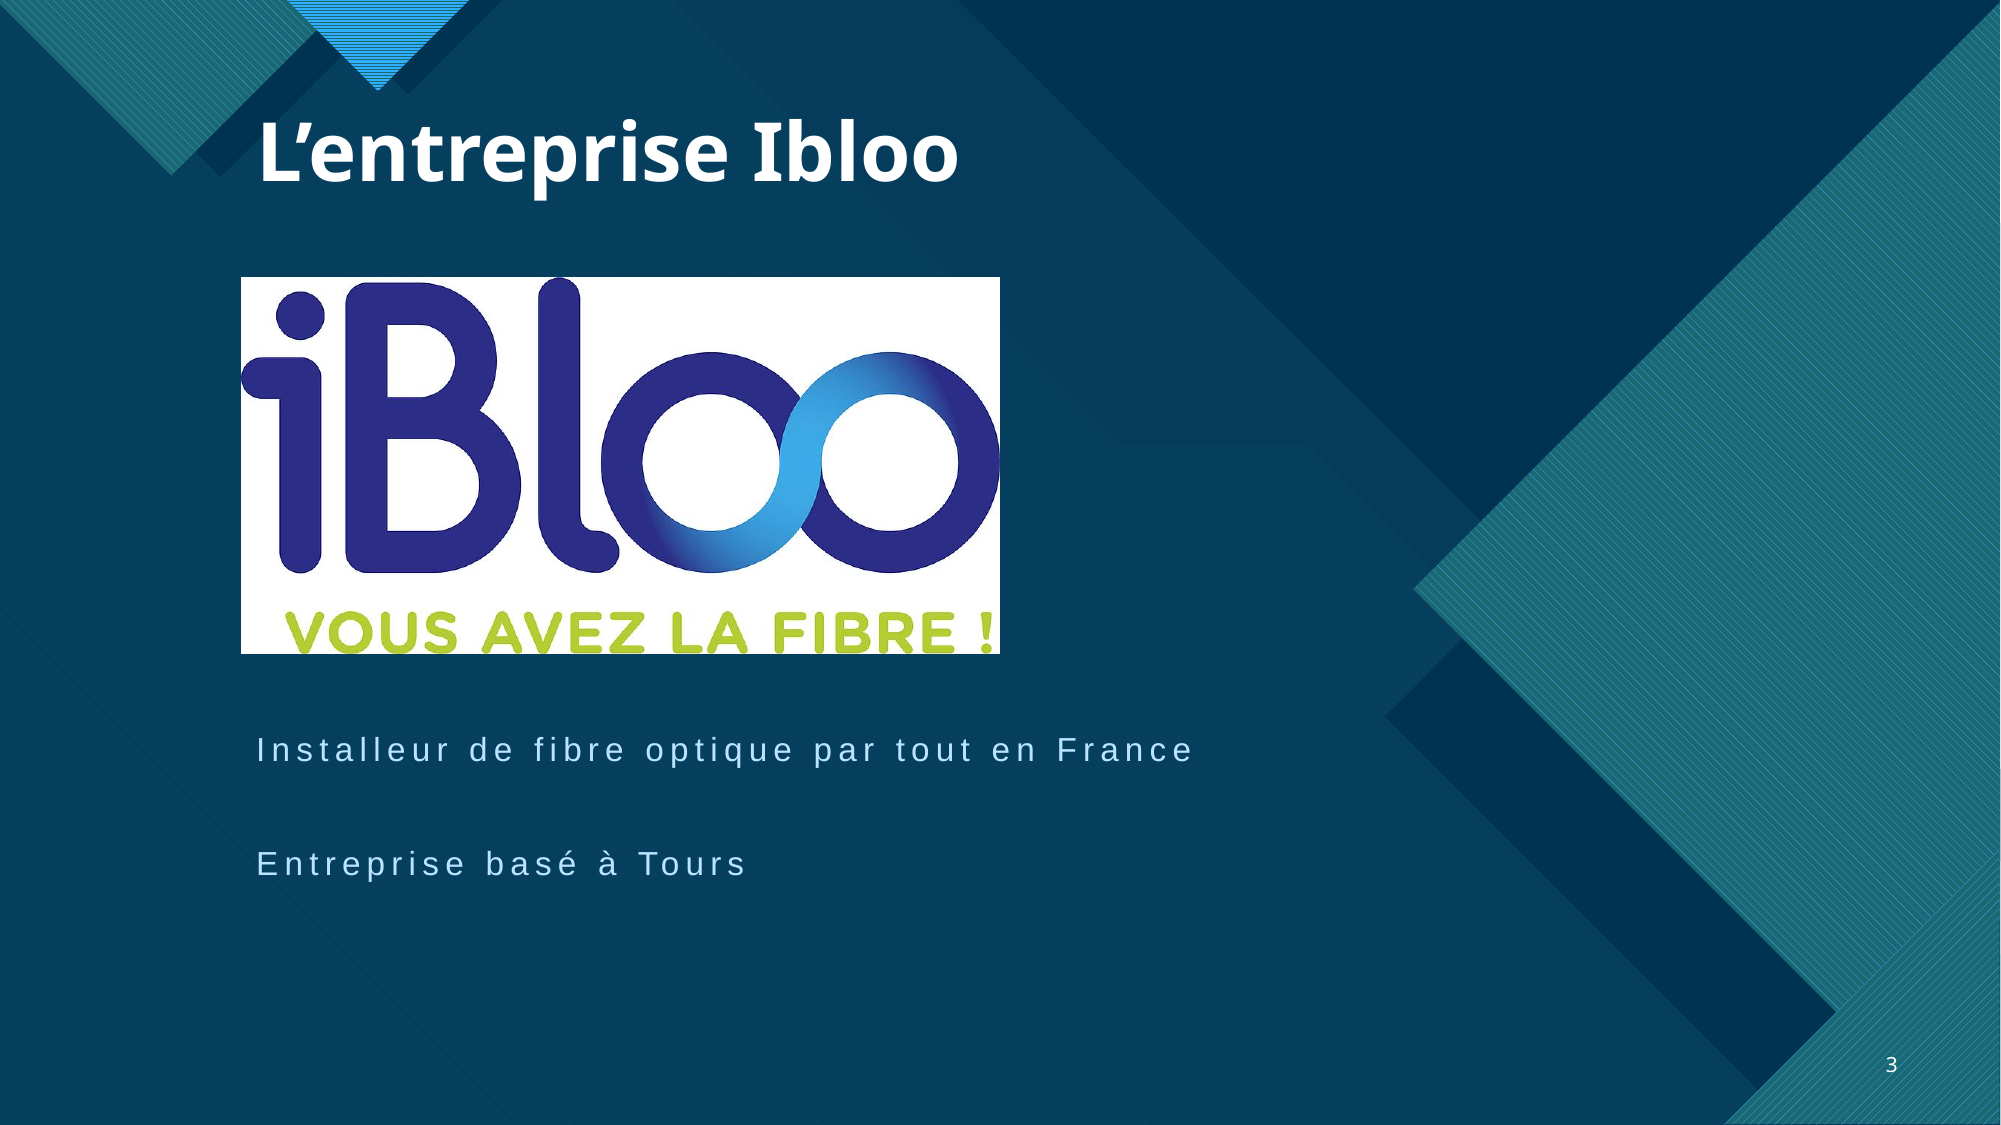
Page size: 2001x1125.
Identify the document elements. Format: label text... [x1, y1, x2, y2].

list Installeur de fibre optique par tout en France Entreprise basé à Tours [241, 725, 1358, 970]
picture [242, 277, 1001, 653]
title Maquettage de l’application [1415, 427, 2001, 1125]
slide_number 3 [1845, 1035, 1913, 1096]
title L’entreprise Ibloo [241, 103, 1000, 207]
